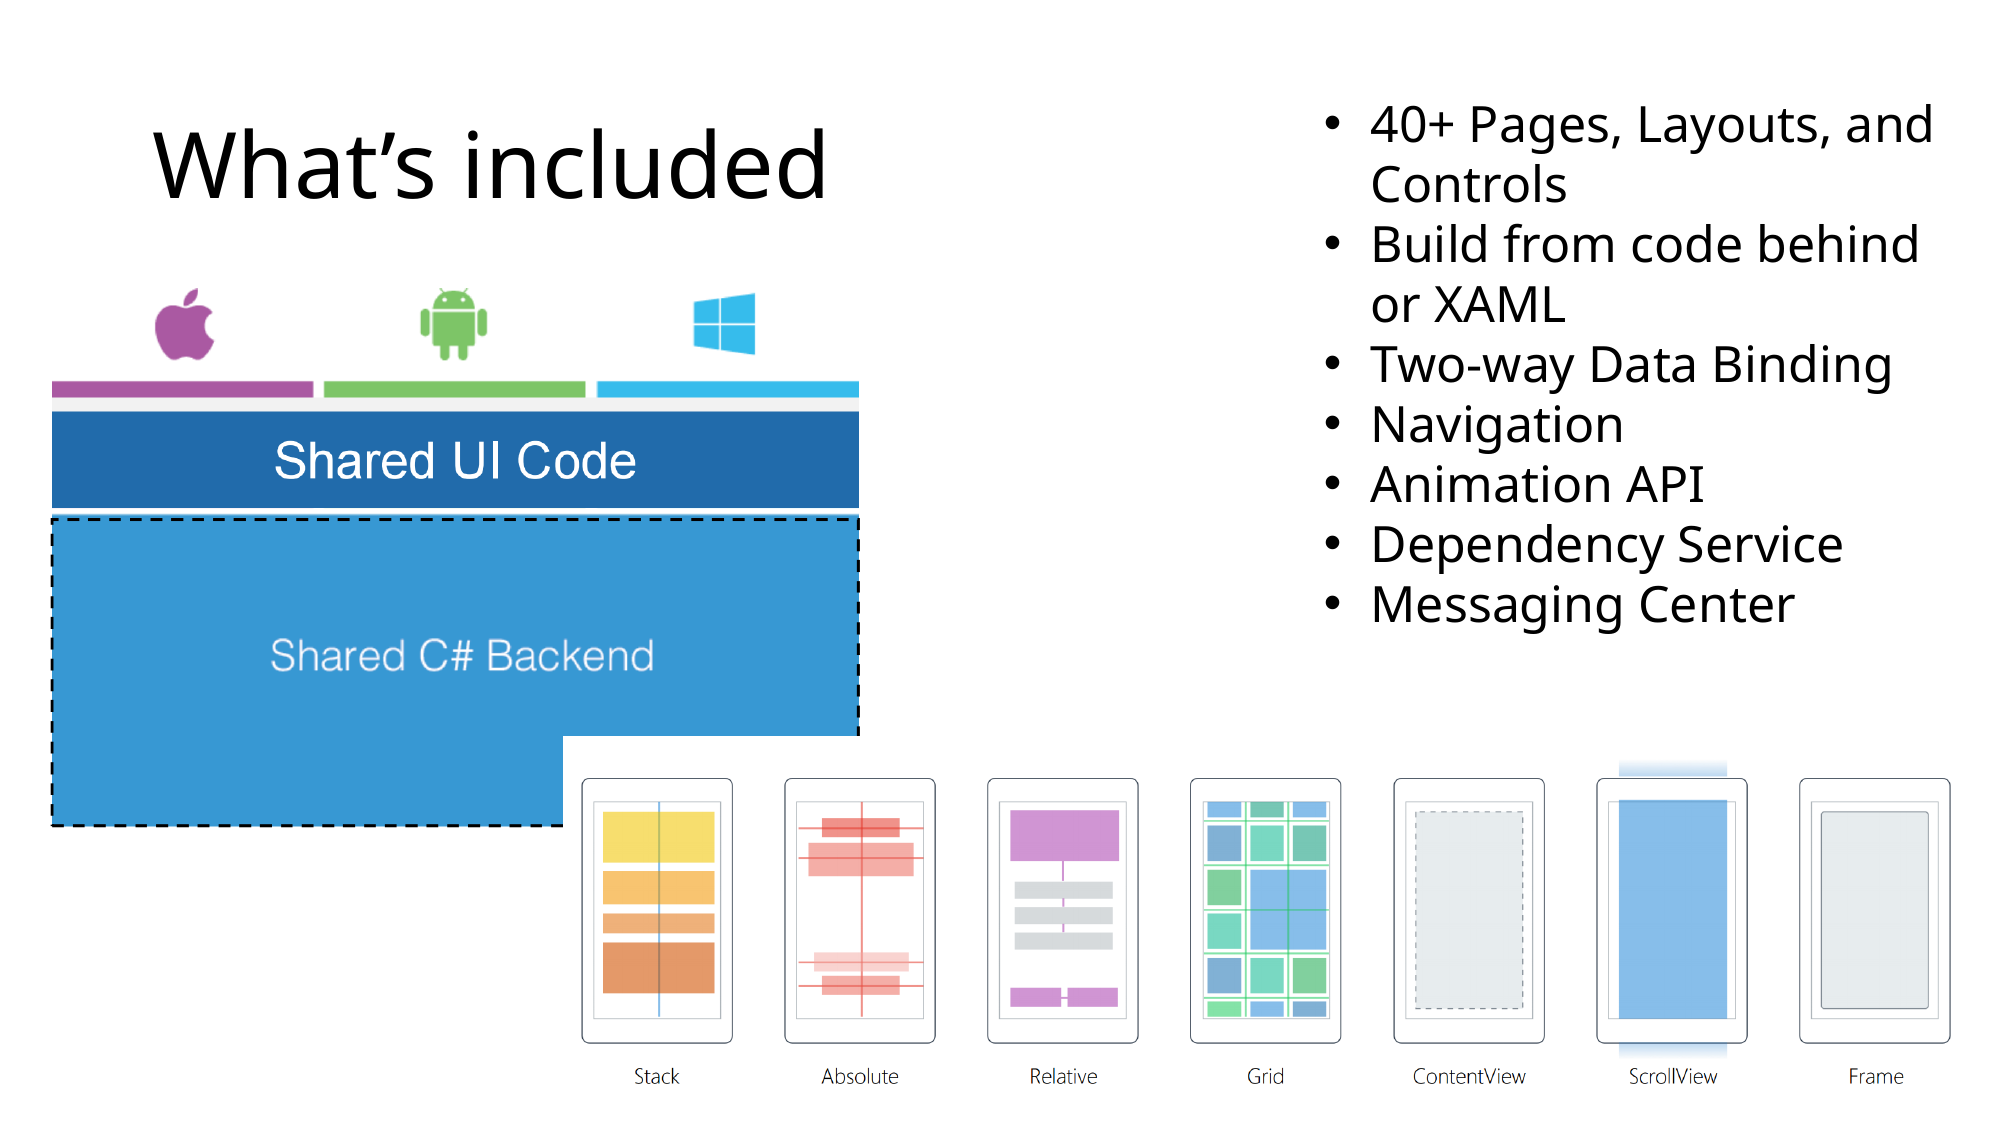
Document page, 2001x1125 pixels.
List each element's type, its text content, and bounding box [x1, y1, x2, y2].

title What’s included [137, 59, 1863, 278]
picture [7, 255, 1972, 1114]
text_box 40+ Pages, Layouts, and Controls Build from code behind or XAML Two-way Data Binding Navigation Animation API Dependency Service Messaging Center [1308, 84, 1993, 640]
